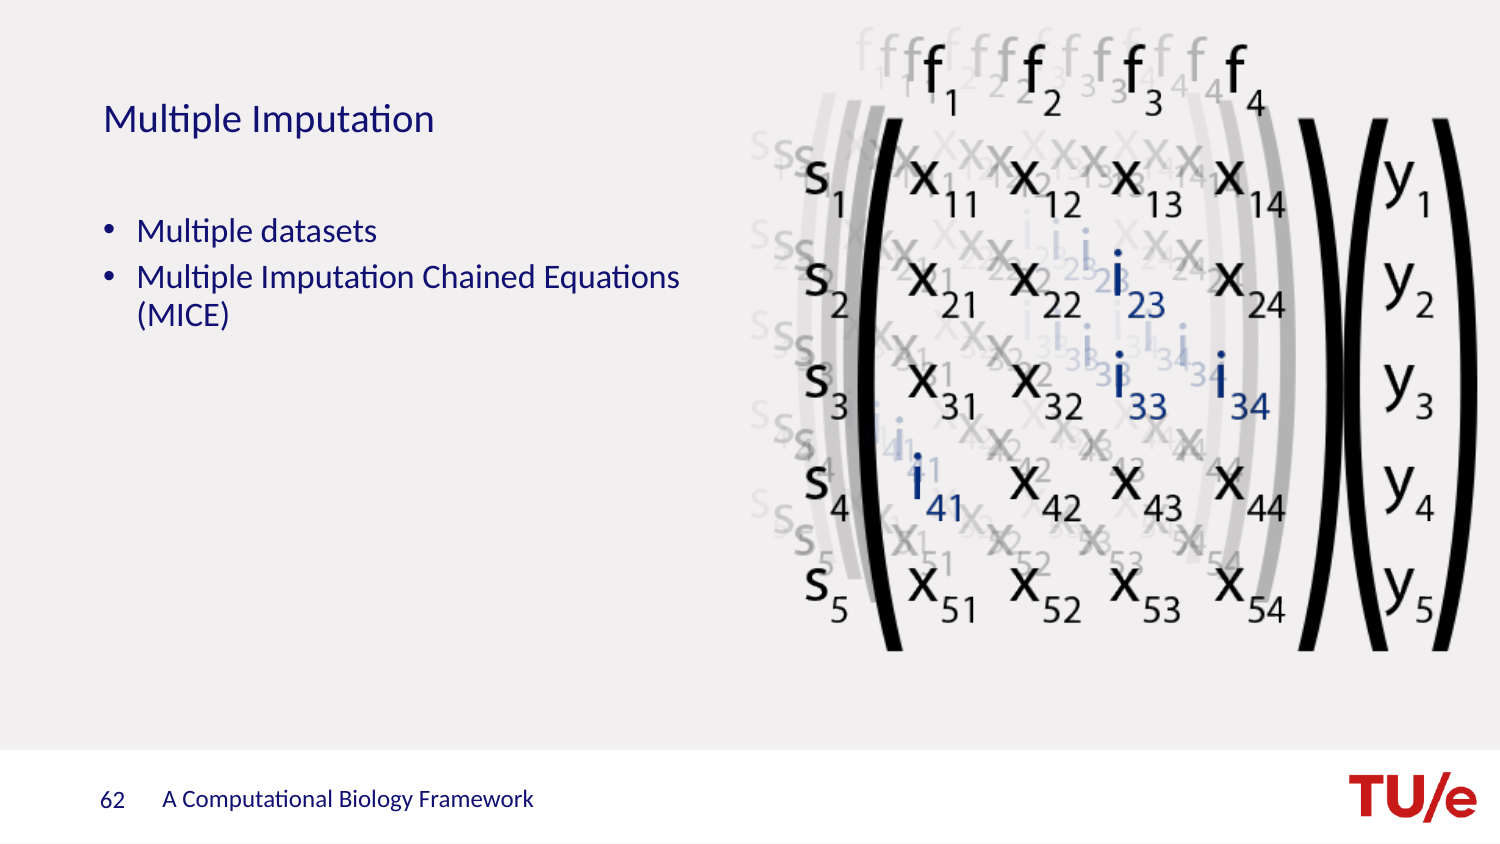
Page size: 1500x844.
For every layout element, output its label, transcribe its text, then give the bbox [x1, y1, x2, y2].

picture [1336, 759, 1489, 835]
slide_number 62 [100, 783, 199, 841]
footer A Computational Biology Framework [162, 782, 1267, 841]
picture [750, 0, 1500, 750]
list Multiple Imputation Multiple datasets Multiple Imputation Chained Equations (MICE) [103, 102, 694, 750]
